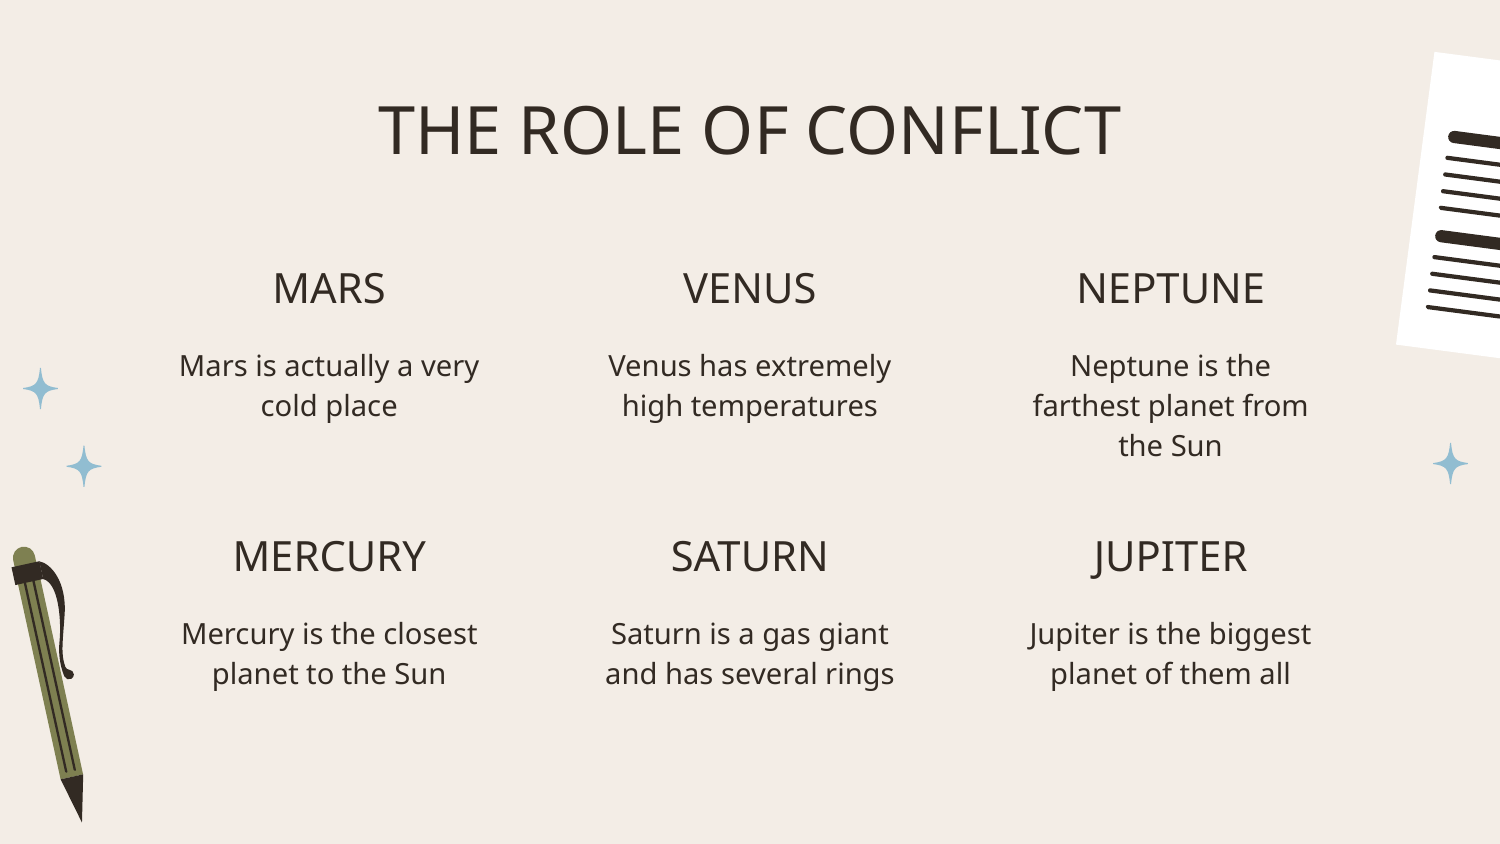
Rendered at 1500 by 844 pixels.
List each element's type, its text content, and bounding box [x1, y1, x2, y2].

subtitle Mars is actually a very cold place [160, 327, 499, 434]
subtitle MERCURY [160, 504, 499, 595]
subtitle NEPTUNE [1001, 235, 1340, 327]
subtitle Mercury is the closest planet to the Sun [160, 595, 499, 702]
subtitle VENUS [581, 235, 919, 327]
subtitle JUPITER [1001, 504, 1340, 595]
subtitle Saturn is a gas giant and has several rings [580, 594, 920, 702]
subtitle Neptune is the farthest planet from the Sun [1001, 327, 1340, 434]
subtitle Venus has extremely high temperatures [580, 326, 920, 434]
subtitle SATURN [581, 504, 919, 595]
subtitle Jupiter is the biggest planet of them all [1001, 595, 1340, 702]
title THE ROLE OF CONFLICT [118, 72, 1382, 180]
subtitle MARS [160, 235, 499, 327]
